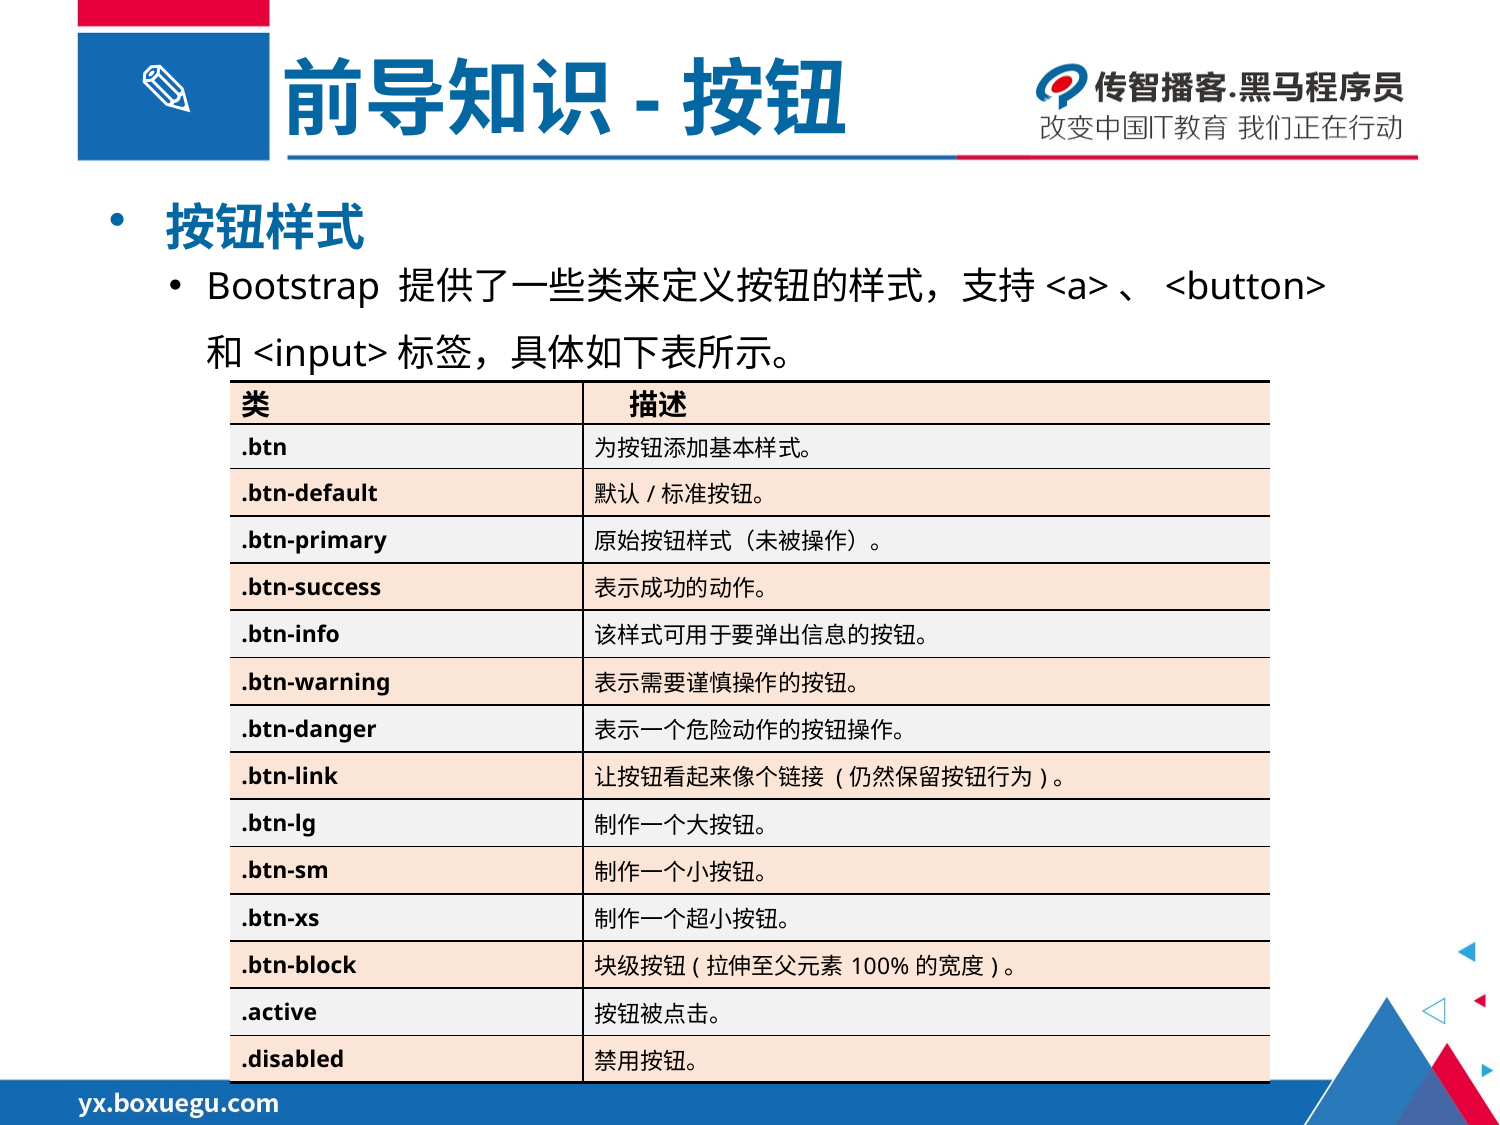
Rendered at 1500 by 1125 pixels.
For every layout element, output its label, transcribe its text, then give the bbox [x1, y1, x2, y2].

table_cell .btn-lg [230, 800, 582, 846]
table_cell 原始按钮样式（未被操作）。 [584, 517, 1270, 562]
table_cell 默认/标准按钮。 [584, 469, 1270, 515]
table_cell .btn-sm [230, 847, 582, 893]
table_cell 按钮被点击。 [584, 989, 1270, 1035]
table_cell 制作一个超小按钮。 [584, 895, 1270, 940]
table_cell 让按钮看起来像个链接 (仍然保留按钮行为)。 [584, 753, 1270, 798]
table_cell .btn-link [230, 753, 582, 798]
table_cell .btn-danger [230, 706, 582, 751]
text_box 按钮样式 [93, 157, 380, 231]
table_cell 块级按钮(拉伸至父元素100%的宽度)。 [584, 942, 1270, 987]
picture [0, 0, 1500, 1125]
table_cell .btn-warning [230, 658, 582, 704]
table_cell .btn-primary [230, 517, 582, 562]
table_cell .btn-xs [230, 895, 582, 940]
table_cell 制作一个小按钮。 [584, 847, 1270, 893]
table_cell .btn [230, 425, 582, 468]
list Bootstrap 提供了一些类来定义按钮的样式，支持<a>、<button> 和<input>标签，具体如下表所示。 [78, 231, 1376, 422]
text_box 前导知识-按钮 [266, 32, 1197, 158]
table_cell 表示成功的动作。 [584, 564, 1270, 609]
table_cell 表示需要谨慎操作的按钮。 [584, 658, 1270, 704]
table_cell 表示一个危险动作的按钮操作。 [584, 706, 1270, 751]
table_cell 为按钮添加基本样式。 [584, 425, 1270, 468]
table_header 描述 [584, 383, 1270, 423]
table_cell .btn-info [230, 611, 582, 657]
table_cell .active [230, 989, 582, 1035]
table_cell 该样式可用于要弹出信息的按钮。 [584, 611, 1270, 657]
table_cell .btn-block [230, 942, 582, 987]
table_cell 禁用按钮。 [584, 1036, 1270, 1081]
table_header 类 [230, 383, 582, 423]
table_cell .btn-default [230, 469, 582, 515]
table_cell .btn-success [230, 564, 582, 609]
table_cell 制作一个大按钮。 [584, 800, 1270, 846]
table_cell .disabled [230, 1036, 582, 1081]
